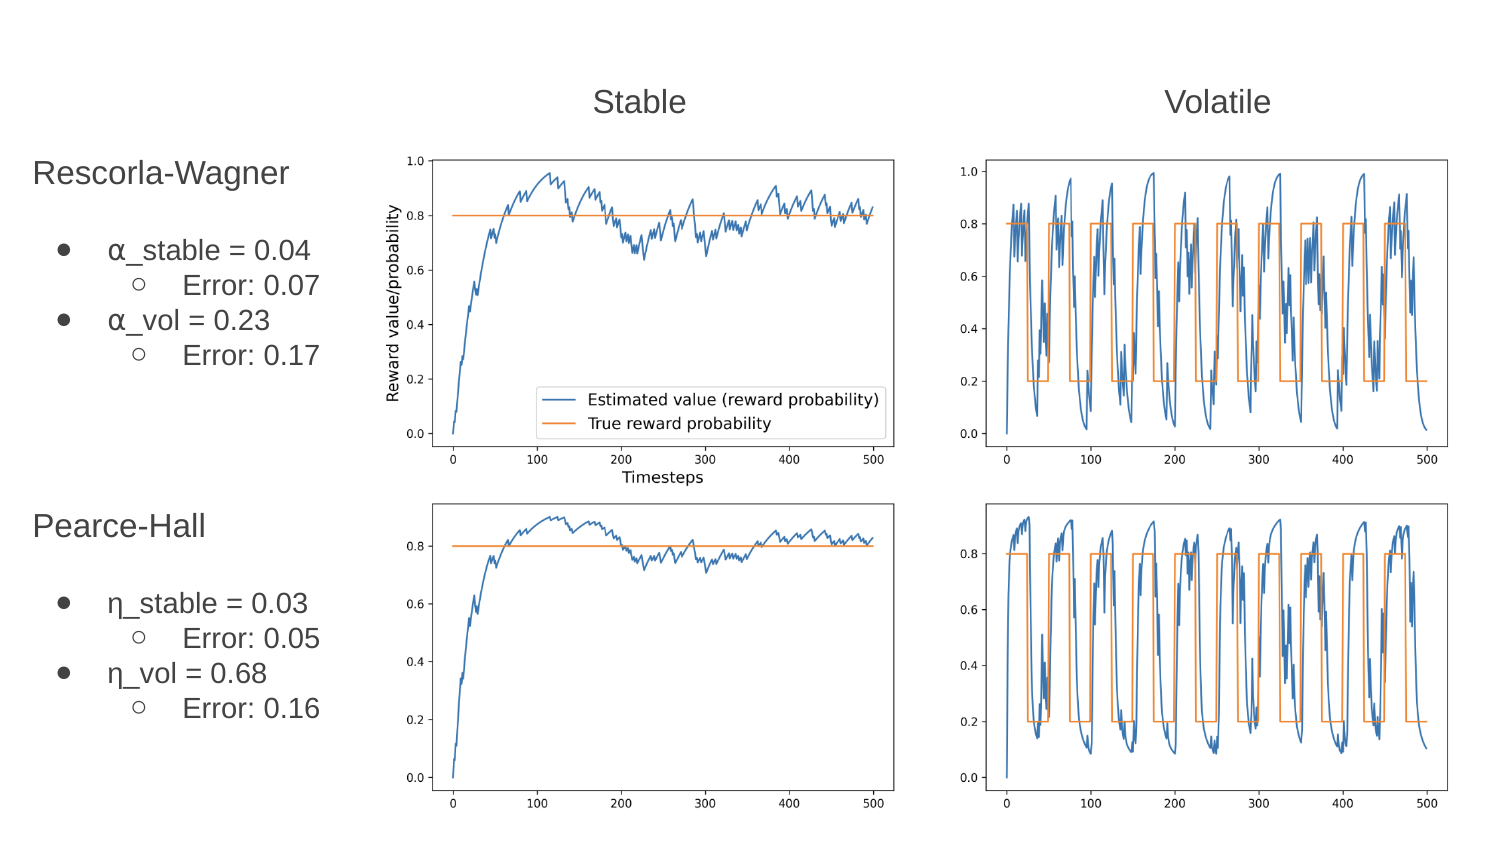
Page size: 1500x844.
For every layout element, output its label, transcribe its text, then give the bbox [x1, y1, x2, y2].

text_box Pearce-Hall η_stable = 0.03 Error: 0.05 η_vol = 0.68 Error: 0.16 [17, 489, 365, 739]
text_box Rescorla-Wagner ⍺_stable = 0.04 Error: 0.07 ⍺_vol = 0.23 Error: 0.17 [17, 136, 368, 386]
text_box Stable [577, 65, 718, 134]
picture [370, 136, 1461, 817]
text_box Volatile [1149, 65, 1309, 134]
